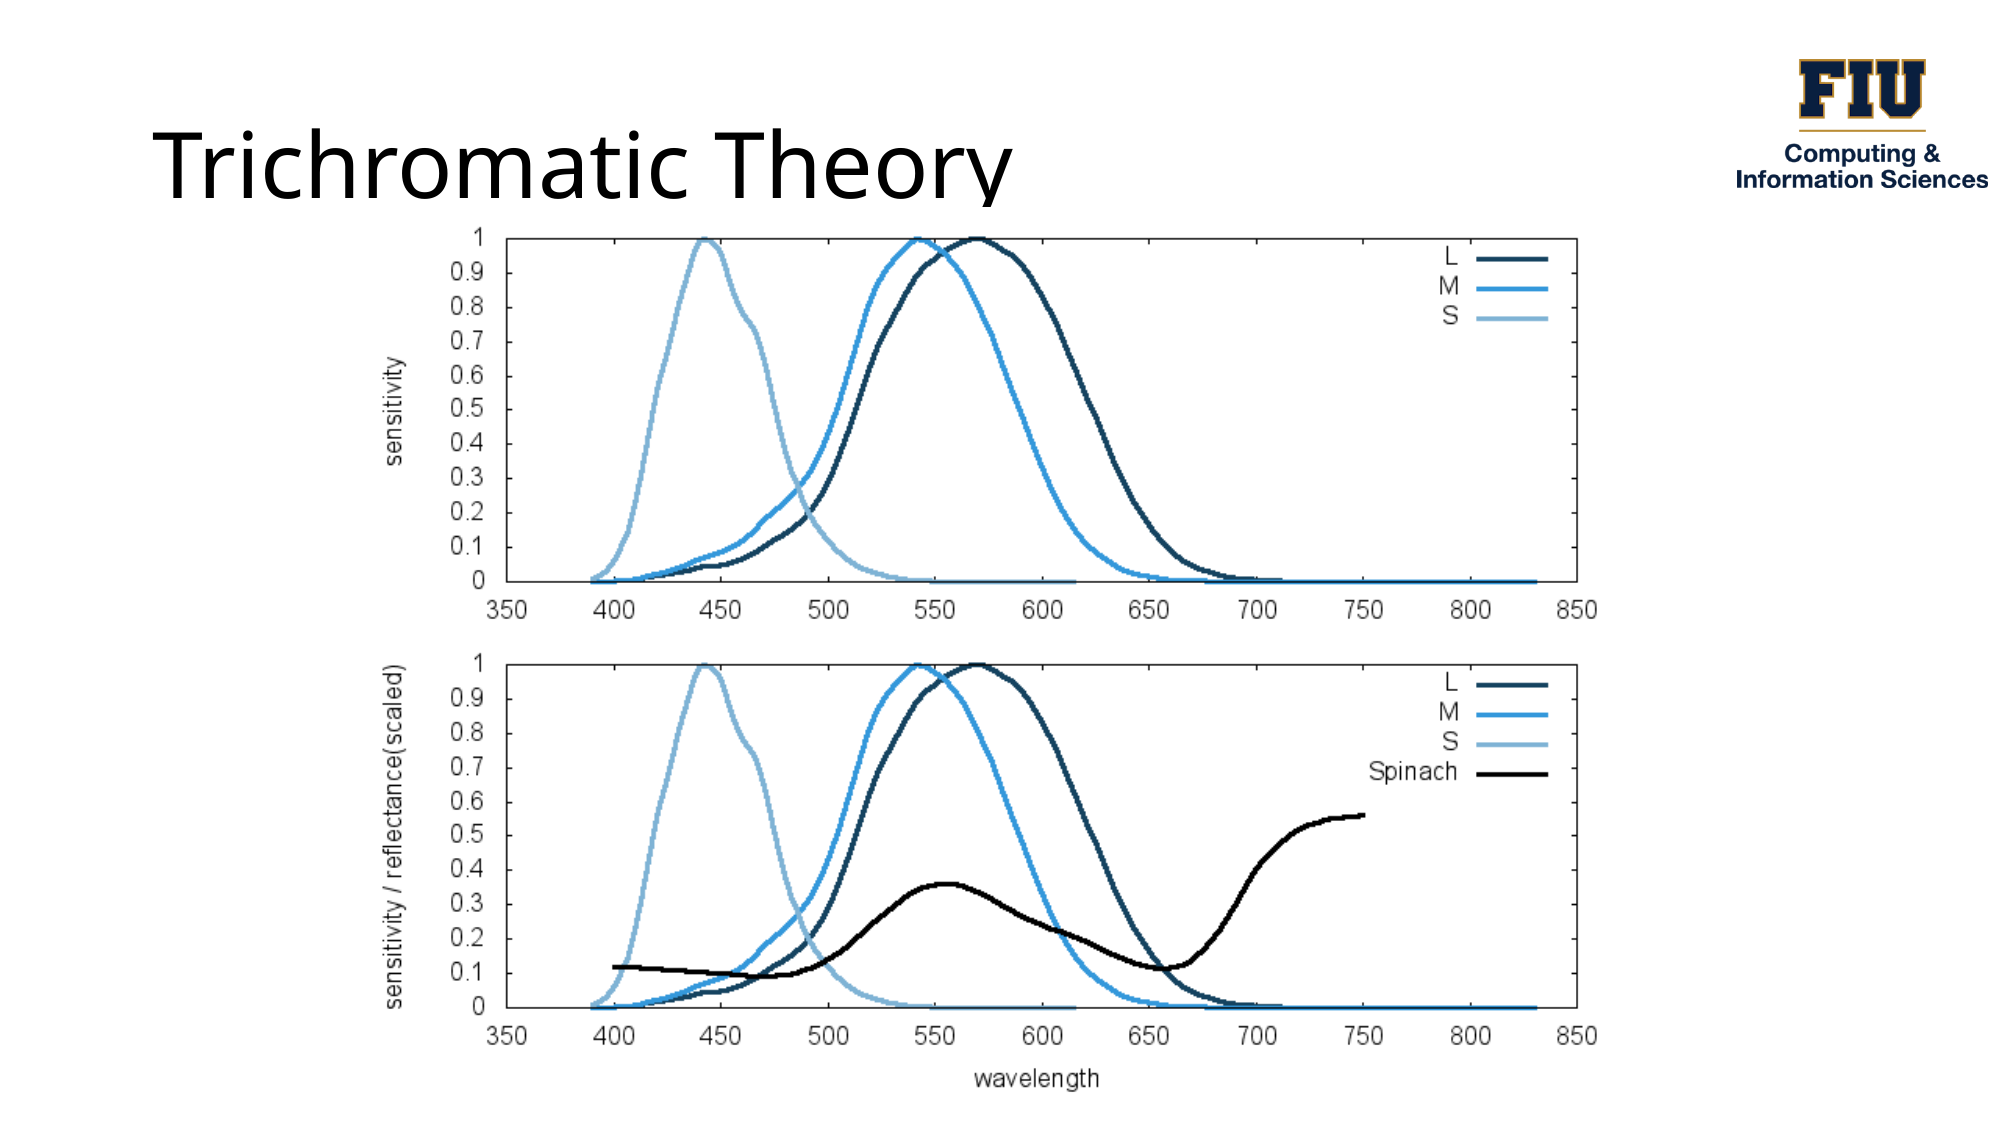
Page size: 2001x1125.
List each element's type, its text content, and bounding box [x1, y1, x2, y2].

picture [1863, 59, 1988, 188]
title Trichromatic Theory [137, 59, 1863, 278]
picture [374, 207, 1625, 1103]
